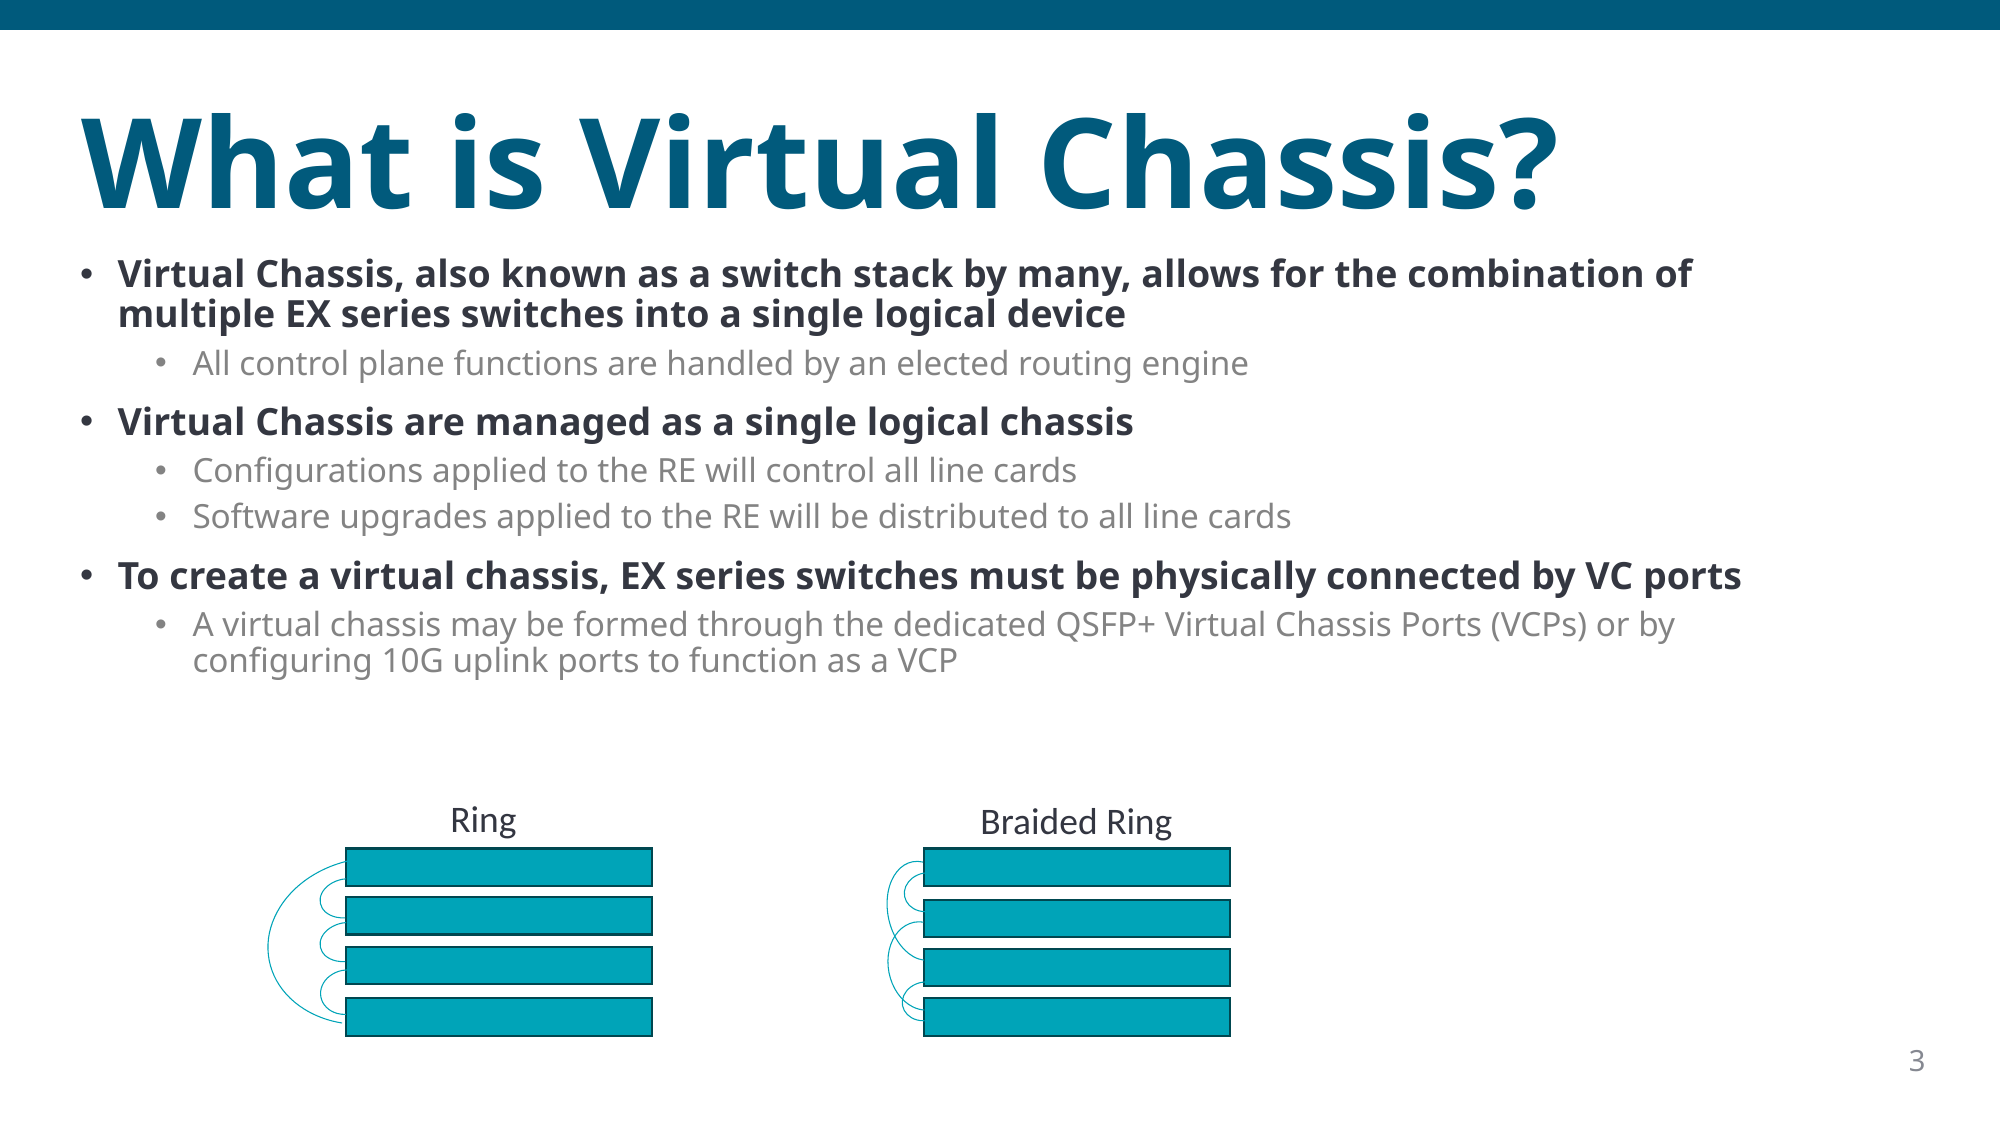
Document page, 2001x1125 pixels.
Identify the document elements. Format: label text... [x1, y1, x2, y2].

title What is Virtual Chassis? [66, 59, 1977, 278]
list Virtual Chassis, also known as a switch stack by many, allows for the combination of multiple EX series switches into a single logical device All control plane functions are handled by an elected routing engine Virtual Chassis are managed as a single logical chassis Configurations applied to the RE will control all line cards Software upgrades applied to the RE will be distributed to all line cards To create a virtual chassis, EX series switches must be physically connected by VC ports A virtual chassis may be formed through the dedicated QSFP+ Virtual Chassis Ports (VCPs) or by configuring 10G uplink ports to function as a VCP [64, 247, 1780, 827]
text_box [320, 969, 347, 1015]
text_box [319, 878, 347, 919]
text_box [887, 921, 925, 1011]
text_box Ring [435, 787, 532, 848]
text_box [901, 1000, 925, 1022]
text_box Braided Ring [965, 789, 1188, 850]
text_box [923, 899, 1231, 938]
text_box [355, 946, 653, 985]
text_box [345, 997, 653, 1037]
text_box [345, 847, 653, 887]
text_box [319, 922, 347, 963]
text_box [360, 896, 653, 936]
text_box [923, 847, 1231, 887]
text_box [267, 859, 369, 1024]
text_box [923, 997, 1231, 1037]
text_box [922, 872, 928, 913]
text_box [886, 860, 924, 936]
text_box [923, 948, 1231, 987]
